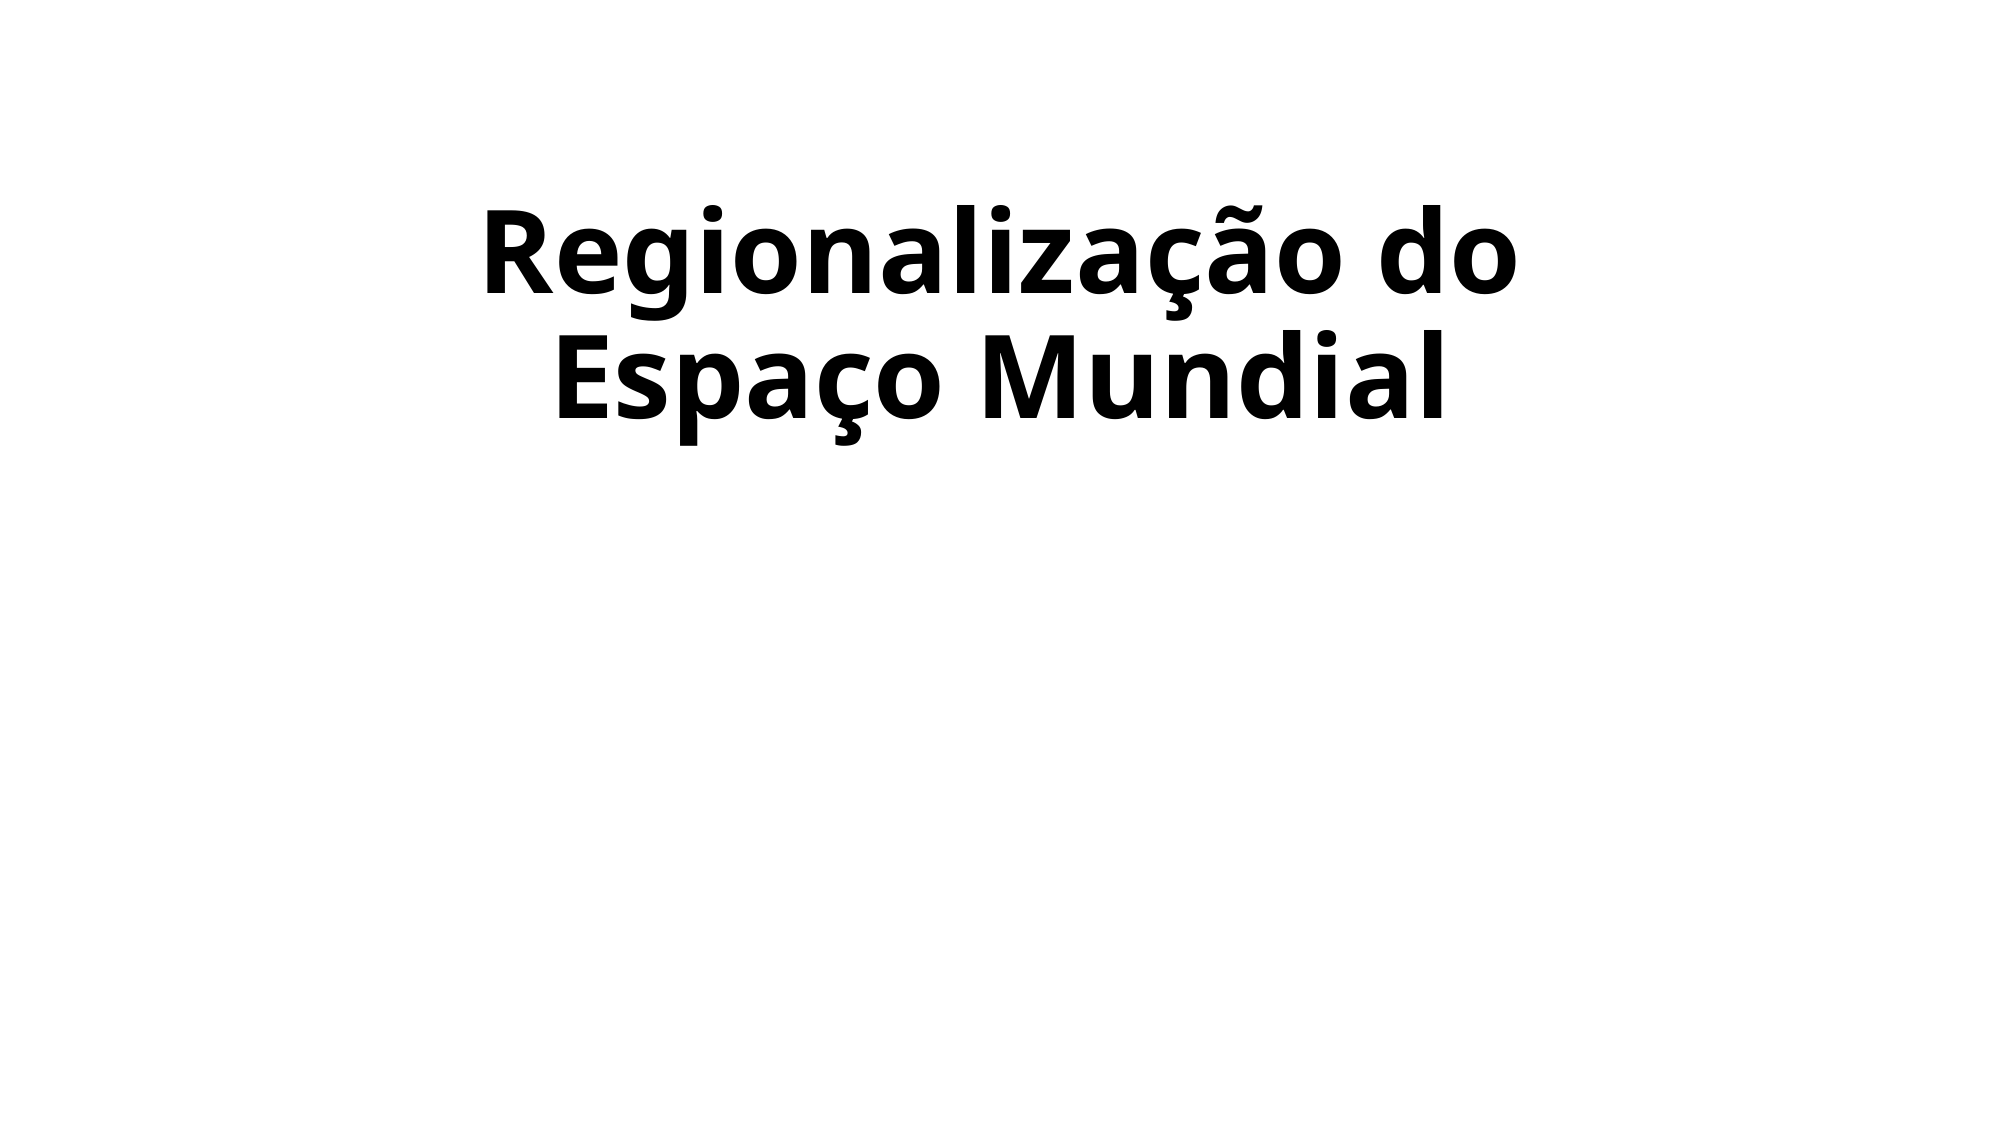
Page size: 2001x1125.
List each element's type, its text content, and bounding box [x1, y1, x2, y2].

title Regionalização do Espaço Mundial [249, 184, 1750, 576]
